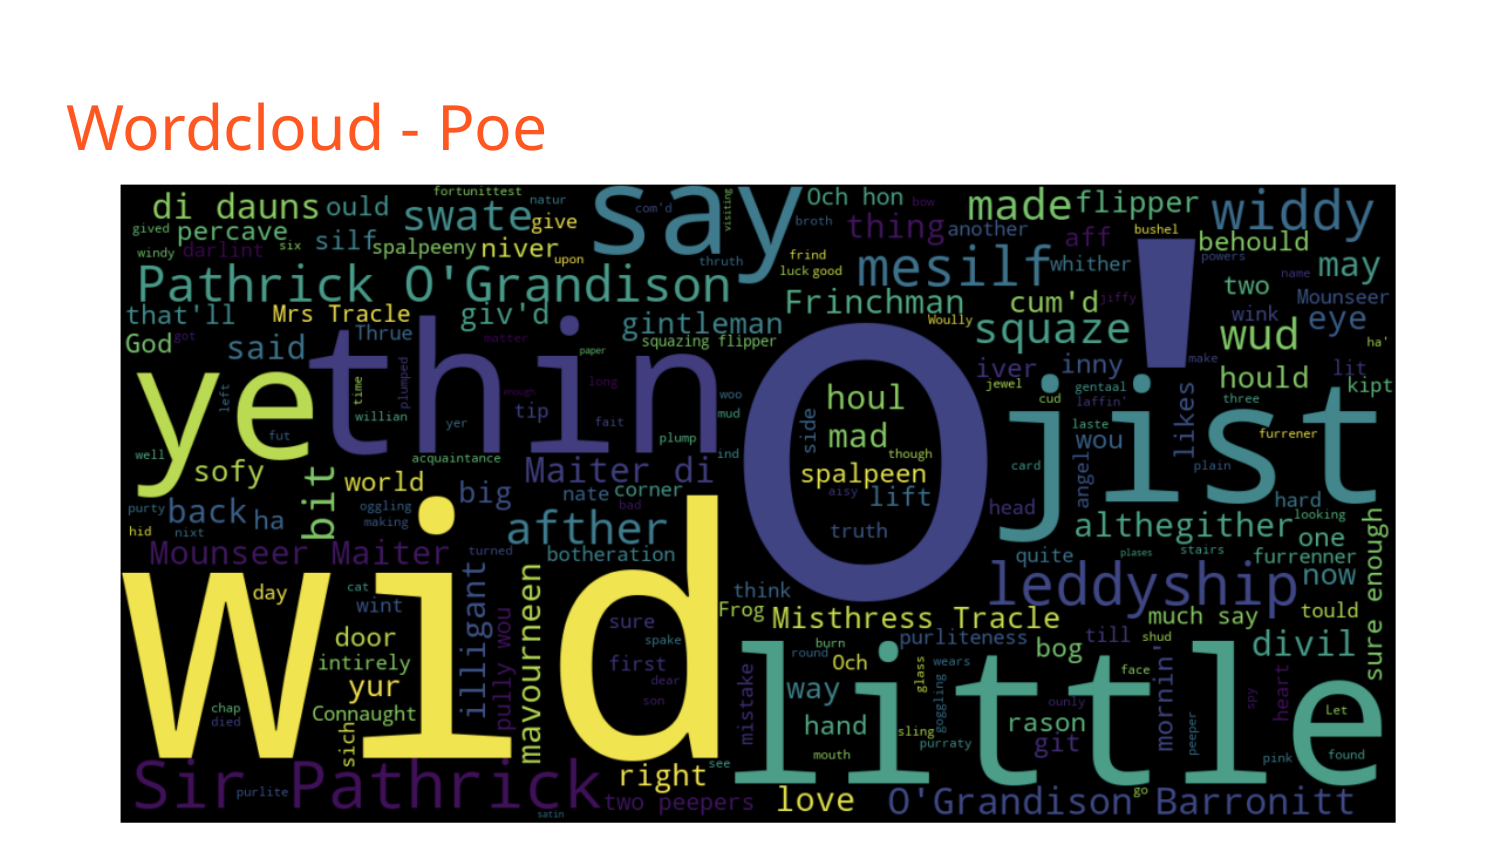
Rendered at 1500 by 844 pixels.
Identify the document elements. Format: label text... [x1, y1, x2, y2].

picture [82, 173, 1418, 844]
title Wordcloud - Poe [51, 72, 1449, 167]
